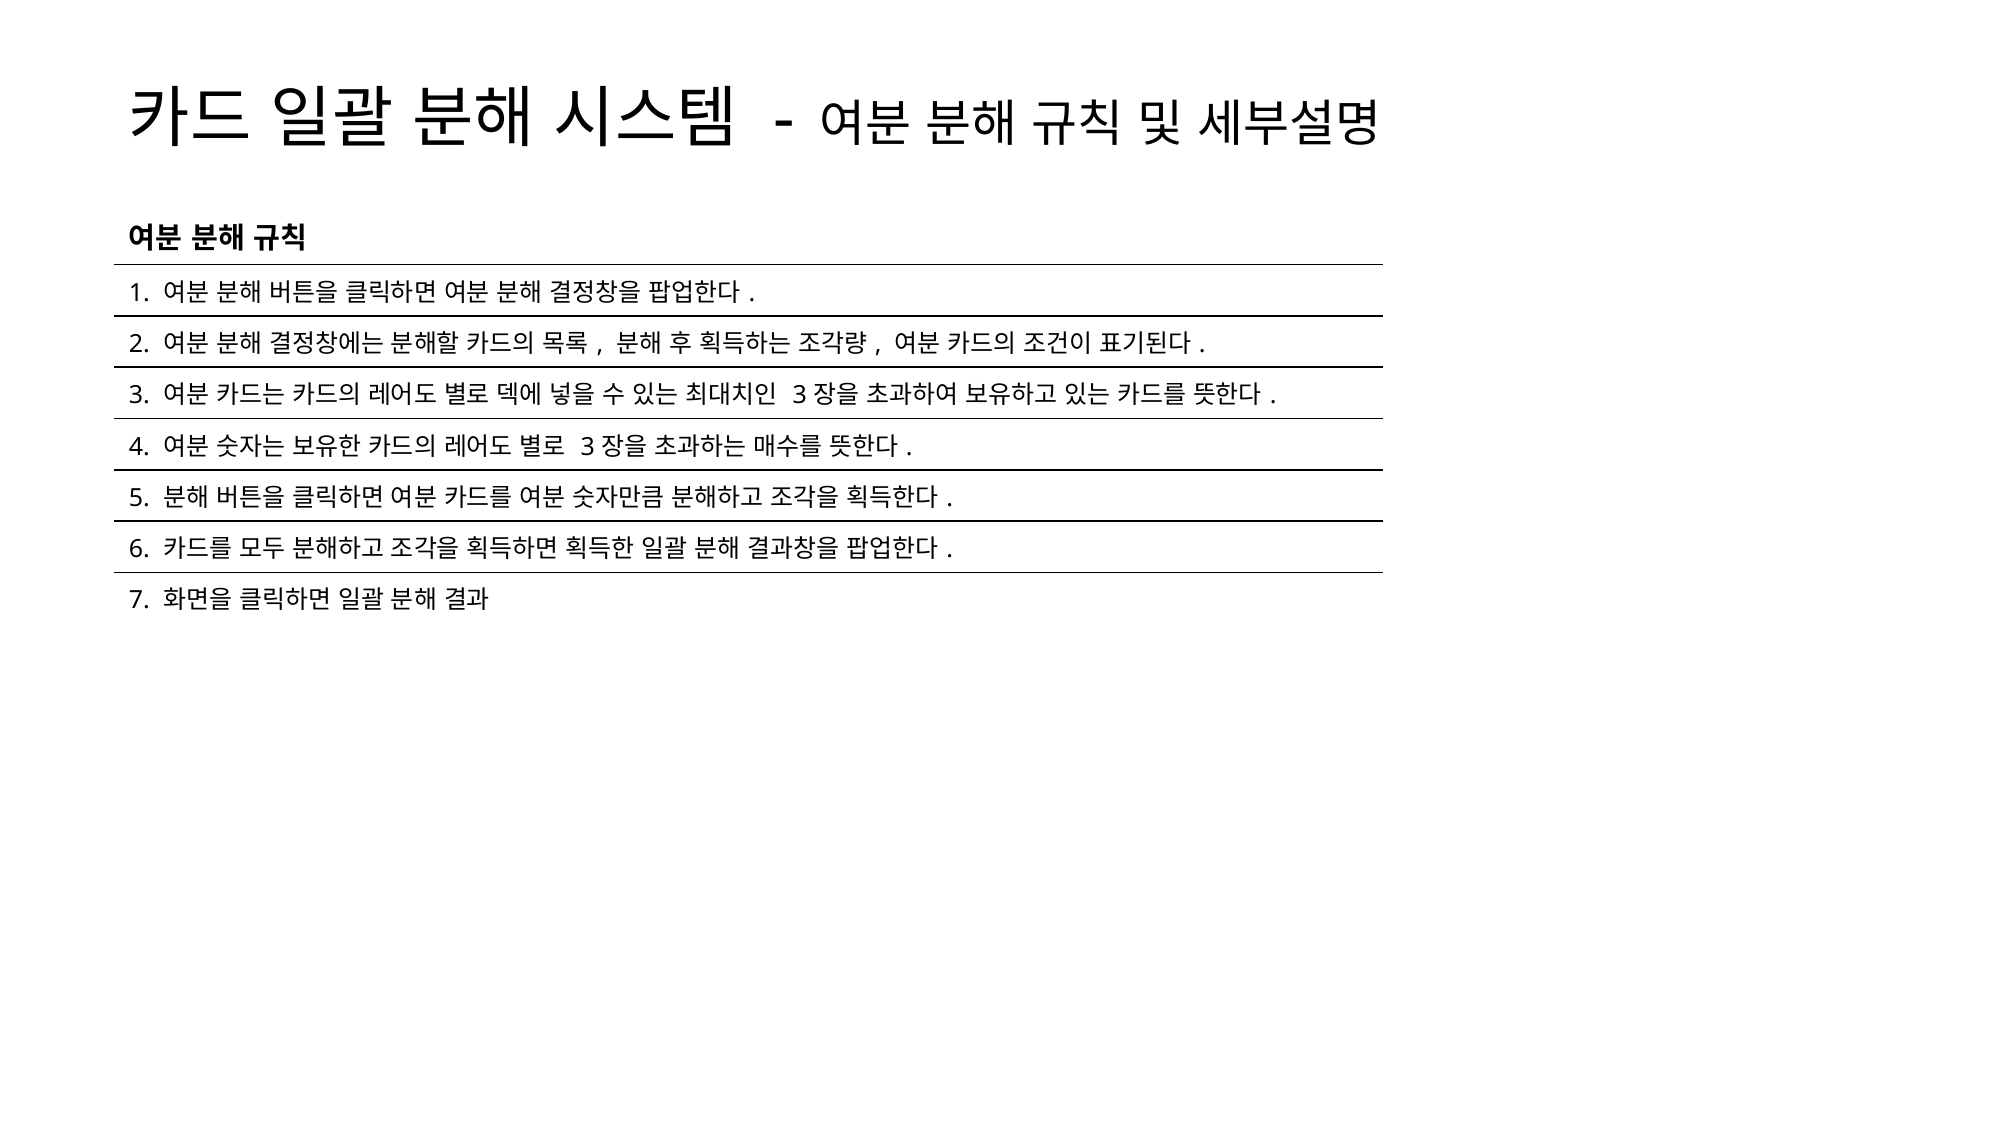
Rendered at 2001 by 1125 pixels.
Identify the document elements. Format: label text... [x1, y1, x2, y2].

table_cell 3. 여분 카드는 카드의 레어도 별로 덱에 넣을 수 있는 최대치인 3장을 초과하여 보유하고 있는 카드를 뜻한다. [114, 368, 1383, 418]
table_cell 7. 화면을 클릭하면 일괄 분해 결과 [114, 573, 1383, 624]
table_cell 6. 카드를 모두 분해하고 조각을 획득하면 획득한 일괄 분해 결과창을 팝업한다. [114, 522, 1383, 572]
table_cell 2. 여분 분해 결정창에는 분해할 카드의 목록, 분해 후 획득하는 조각량, 여분 카드의 조건이 표기된다. [114, 317, 1383, 366]
table_header 여분 분해 규칙 [114, 207, 1383, 264]
table_cell 5. 분해 버튼을 클릭하면 여분 카드를 여분 숫자만큼 분해하고 조각을 획득한다. [114, 471, 1383, 520]
table_cell 4. 여분 숫자는 보유한 카드의 레어도 별로 3장을 초과하는 매수를 뜻한다. [114, 419, 1383, 469]
text_box 카드 일괄 분해 시스템 - 여분 분해 규칙 및 세부설명 [113, 63, 1886, 167]
table_cell 1. 여분 분해 버튼을 클릭하면 여분 분해 결정창을 팝업한다. [114, 265, 1383, 315]
